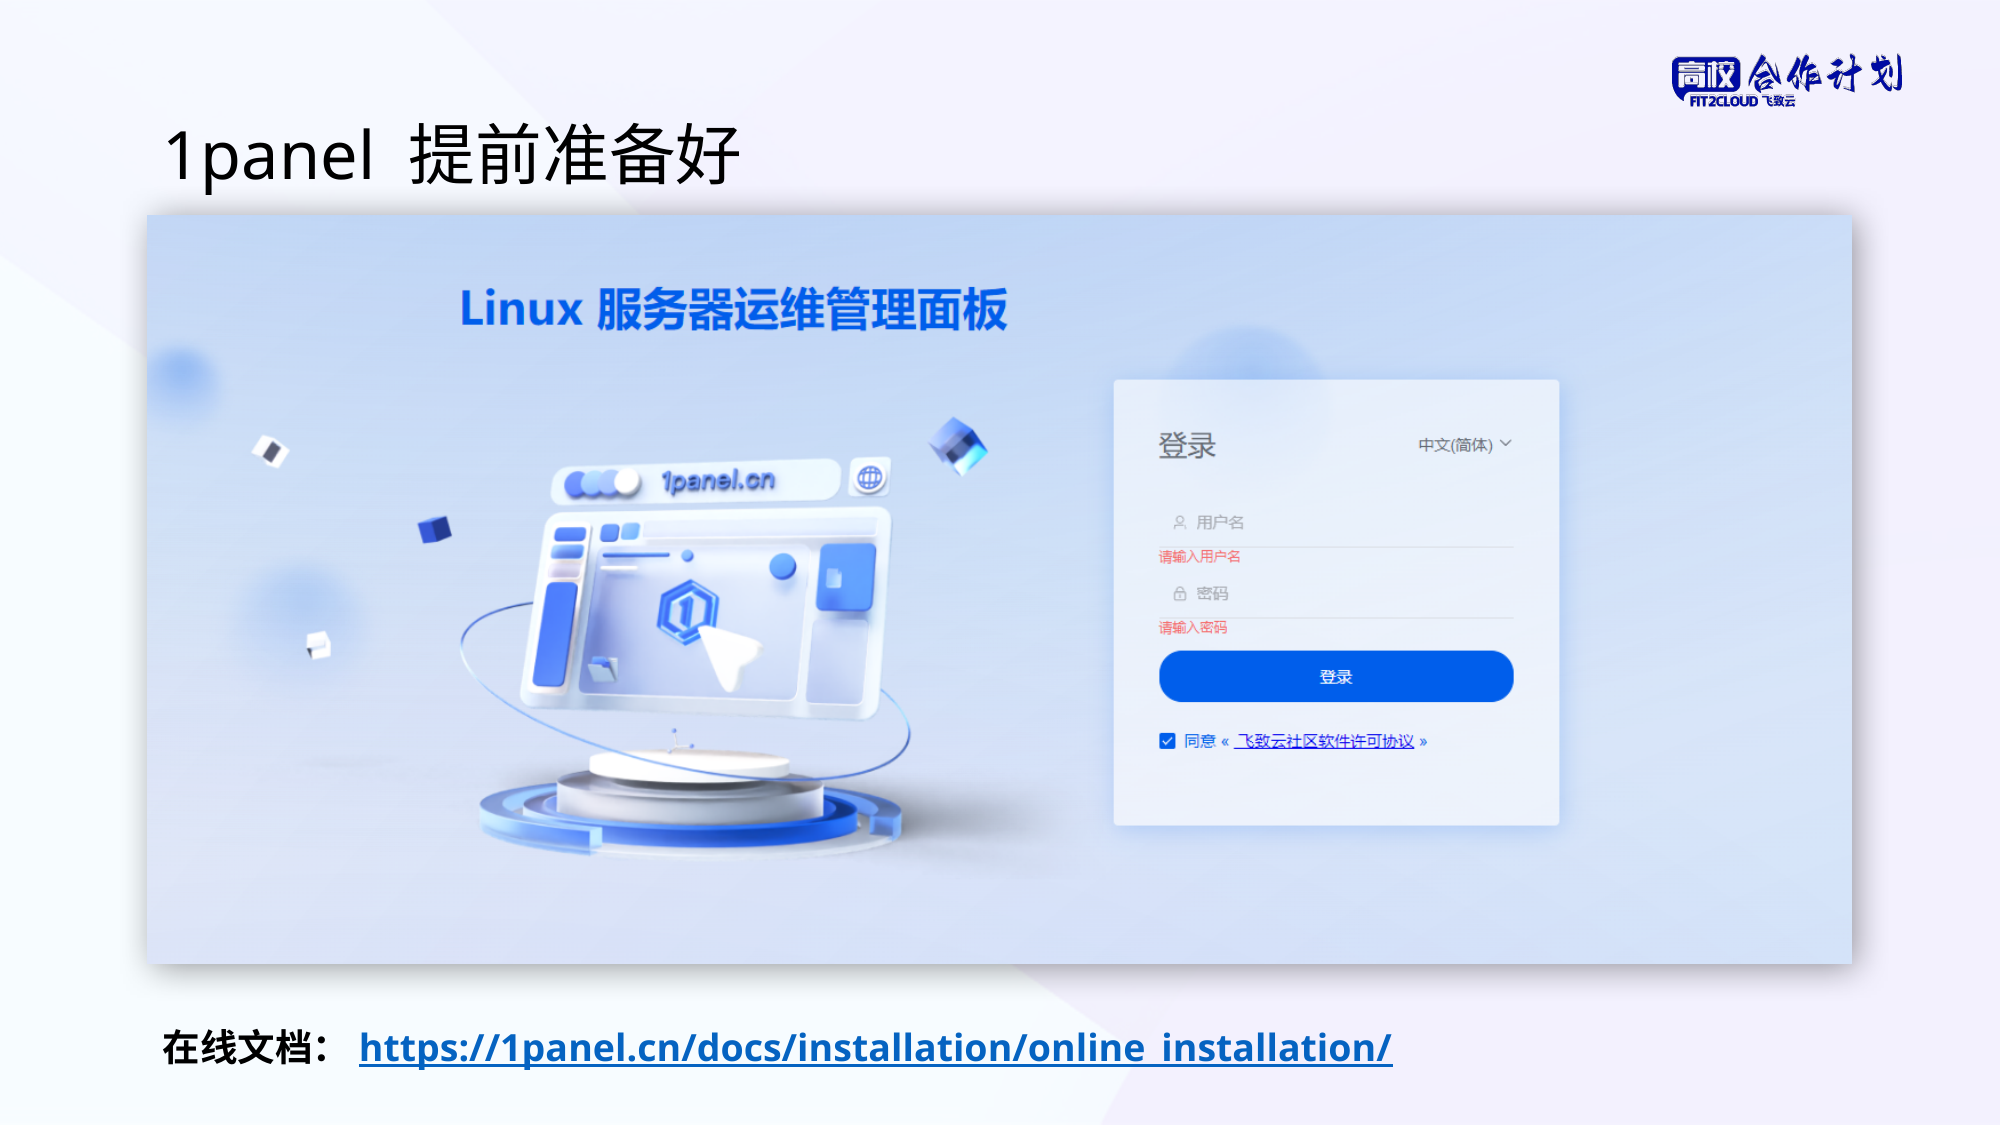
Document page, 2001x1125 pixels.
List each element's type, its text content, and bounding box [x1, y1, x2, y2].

picture [1671, 53, 1902, 115]
picture [147, 215, 1852, 964]
text_box 在线文档：https://1panel.cn/docs/installation/online_installation/ [147, 1016, 1607, 1083]
text_box 1panel 提前准备好 [147, 99, 1711, 204]
